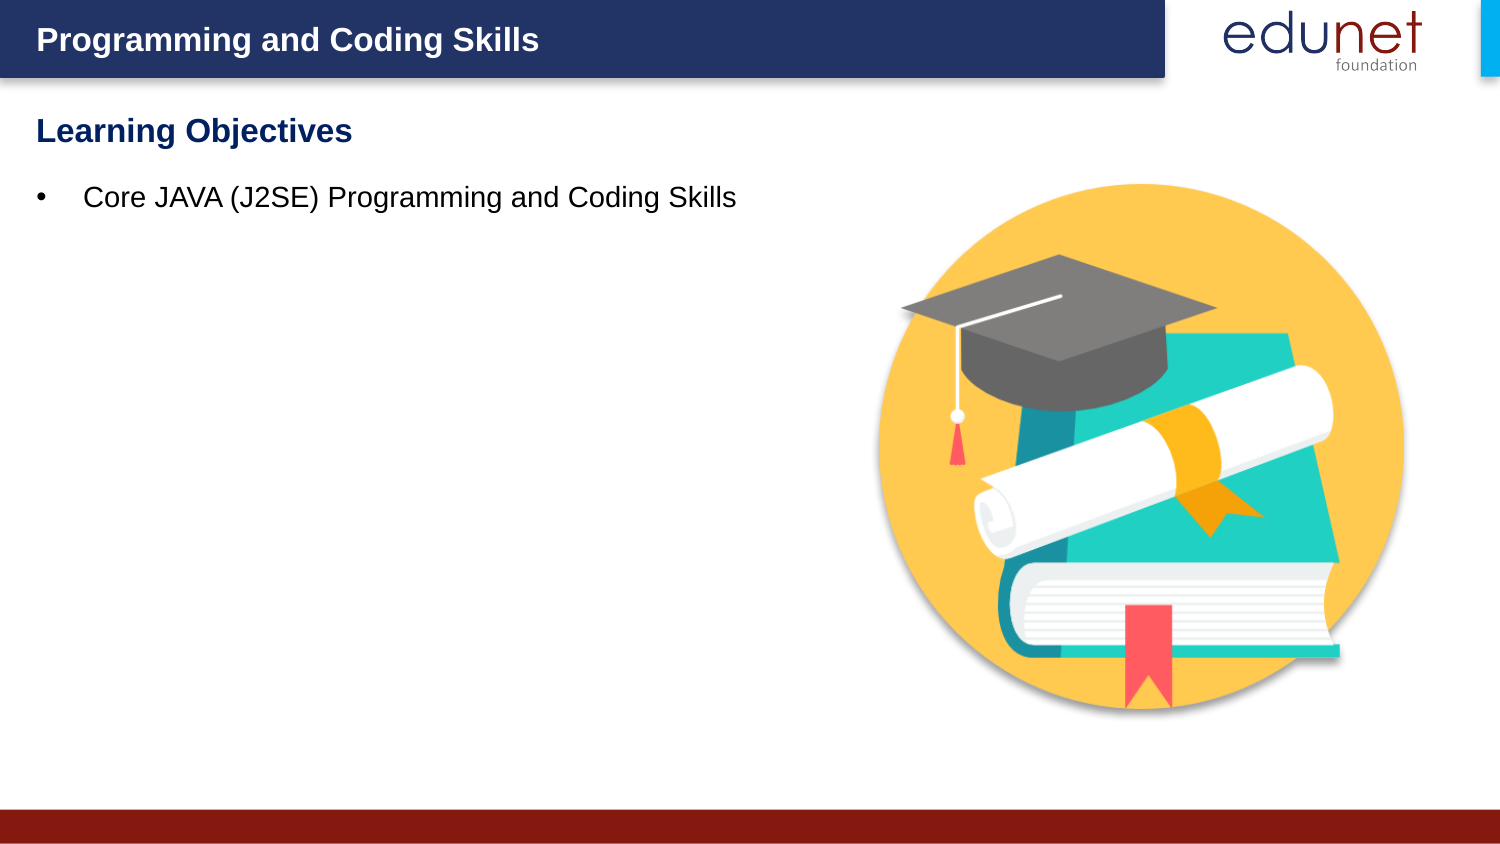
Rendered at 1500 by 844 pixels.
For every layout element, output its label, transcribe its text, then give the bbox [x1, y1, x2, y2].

picture [1219, 8, 1424, 75]
picture [879, 184, 1404, 709]
title Learning Objectives [21, 92, 629, 167]
list Core JAVA (J2SE) Programming and Coding Skills [24, 172, 777, 247]
